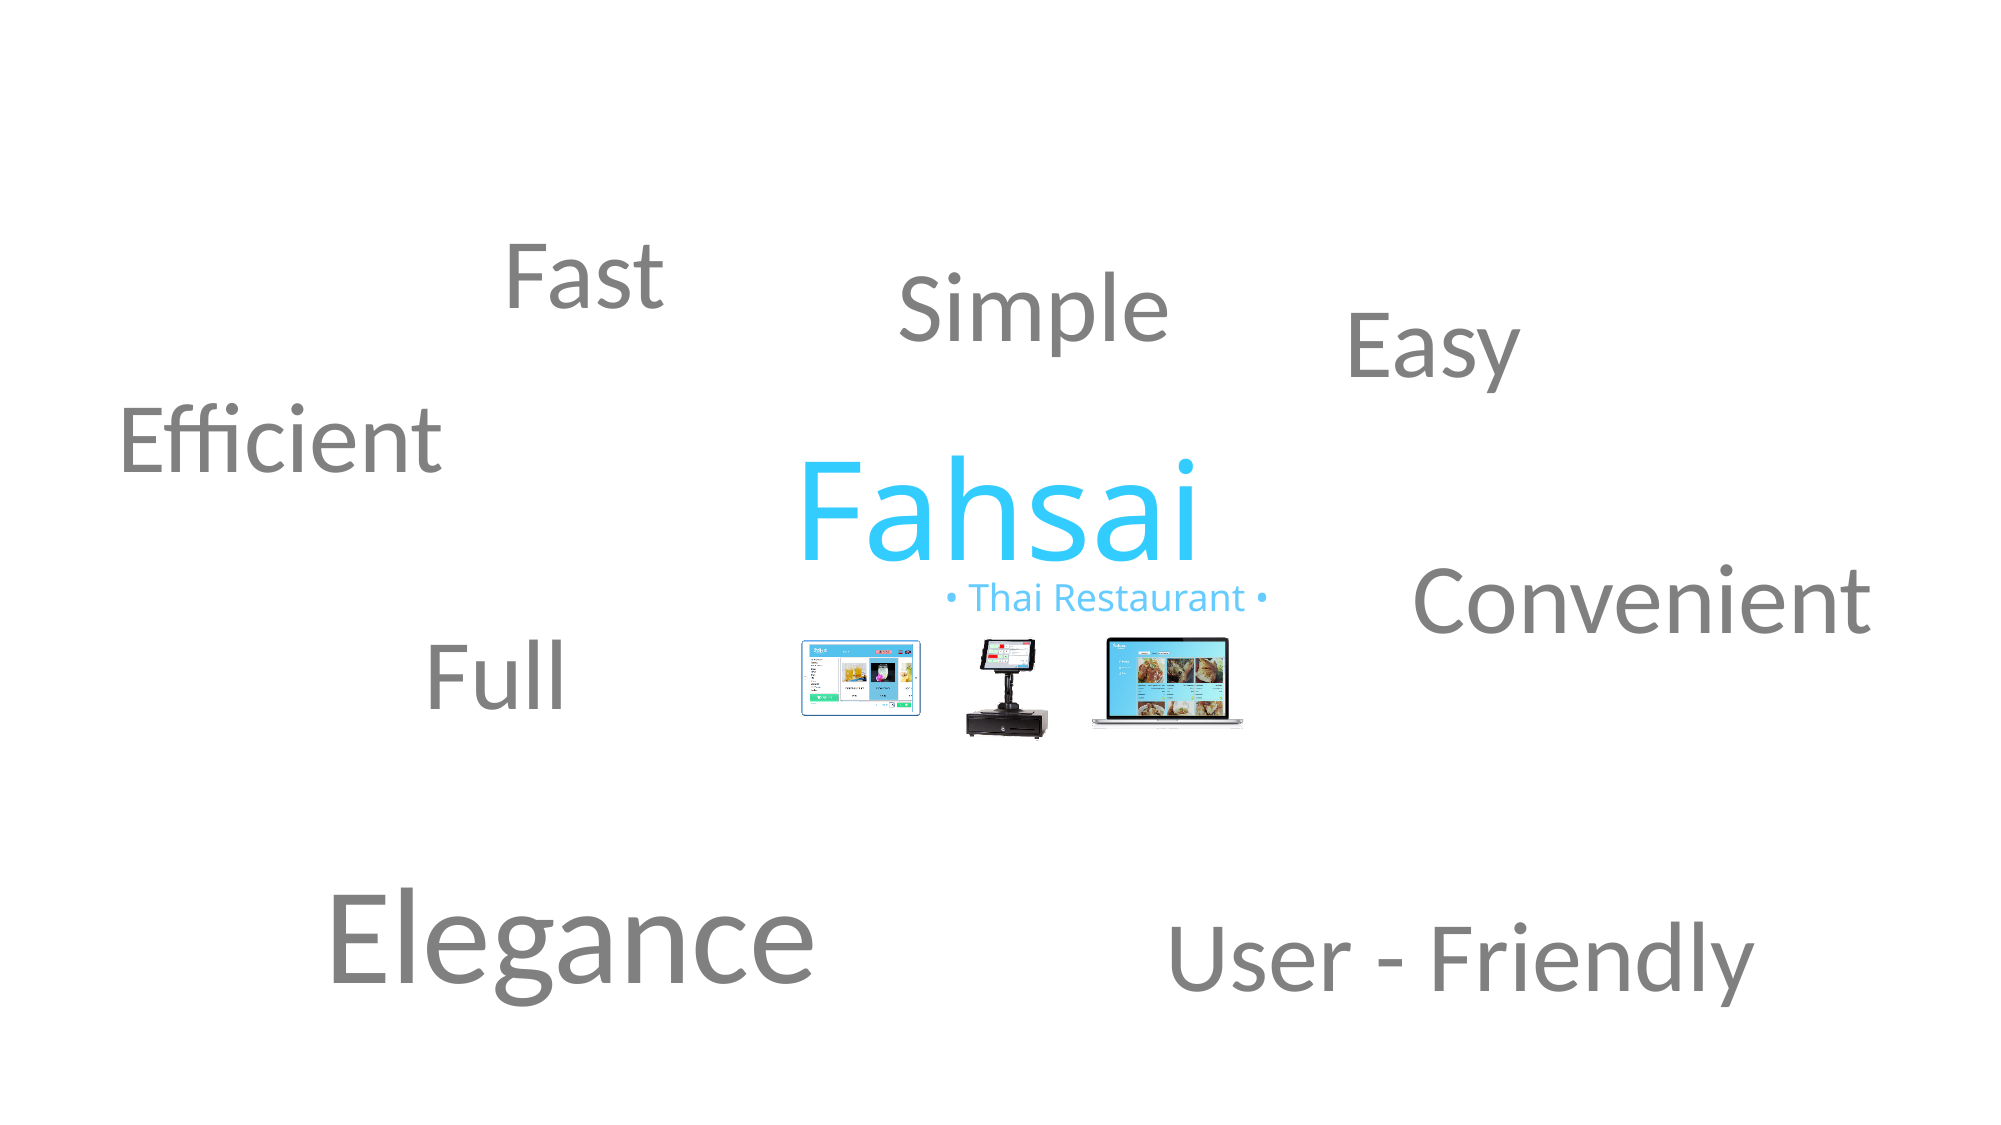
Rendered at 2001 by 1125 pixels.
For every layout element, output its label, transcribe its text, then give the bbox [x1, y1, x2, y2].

text_box Easy [1329, 269, 1537, 405]
text_box Convenient [1397, 525, 1889, 661]
text_box Fast [488, 201, 681, 337]
text_box • Thai Restaurant • [929, 566, 1284, 627]
picture [783, 635, 932, 721]
text_box User - Friendly [1151, 883, 1771, 1019]
text_box Full [409, 602, 584, 737]
picture [964, 633, 1050, 745]
text_box Simple [882, 234, 1187, 369]
text_box Efficient [103, 365, 460, 501]
text_box Fahsai [777, 415, 1220, 595]
text_box Elegance [284, 838, 834, 1018]
picture [1067, 628, 1263, 739]
